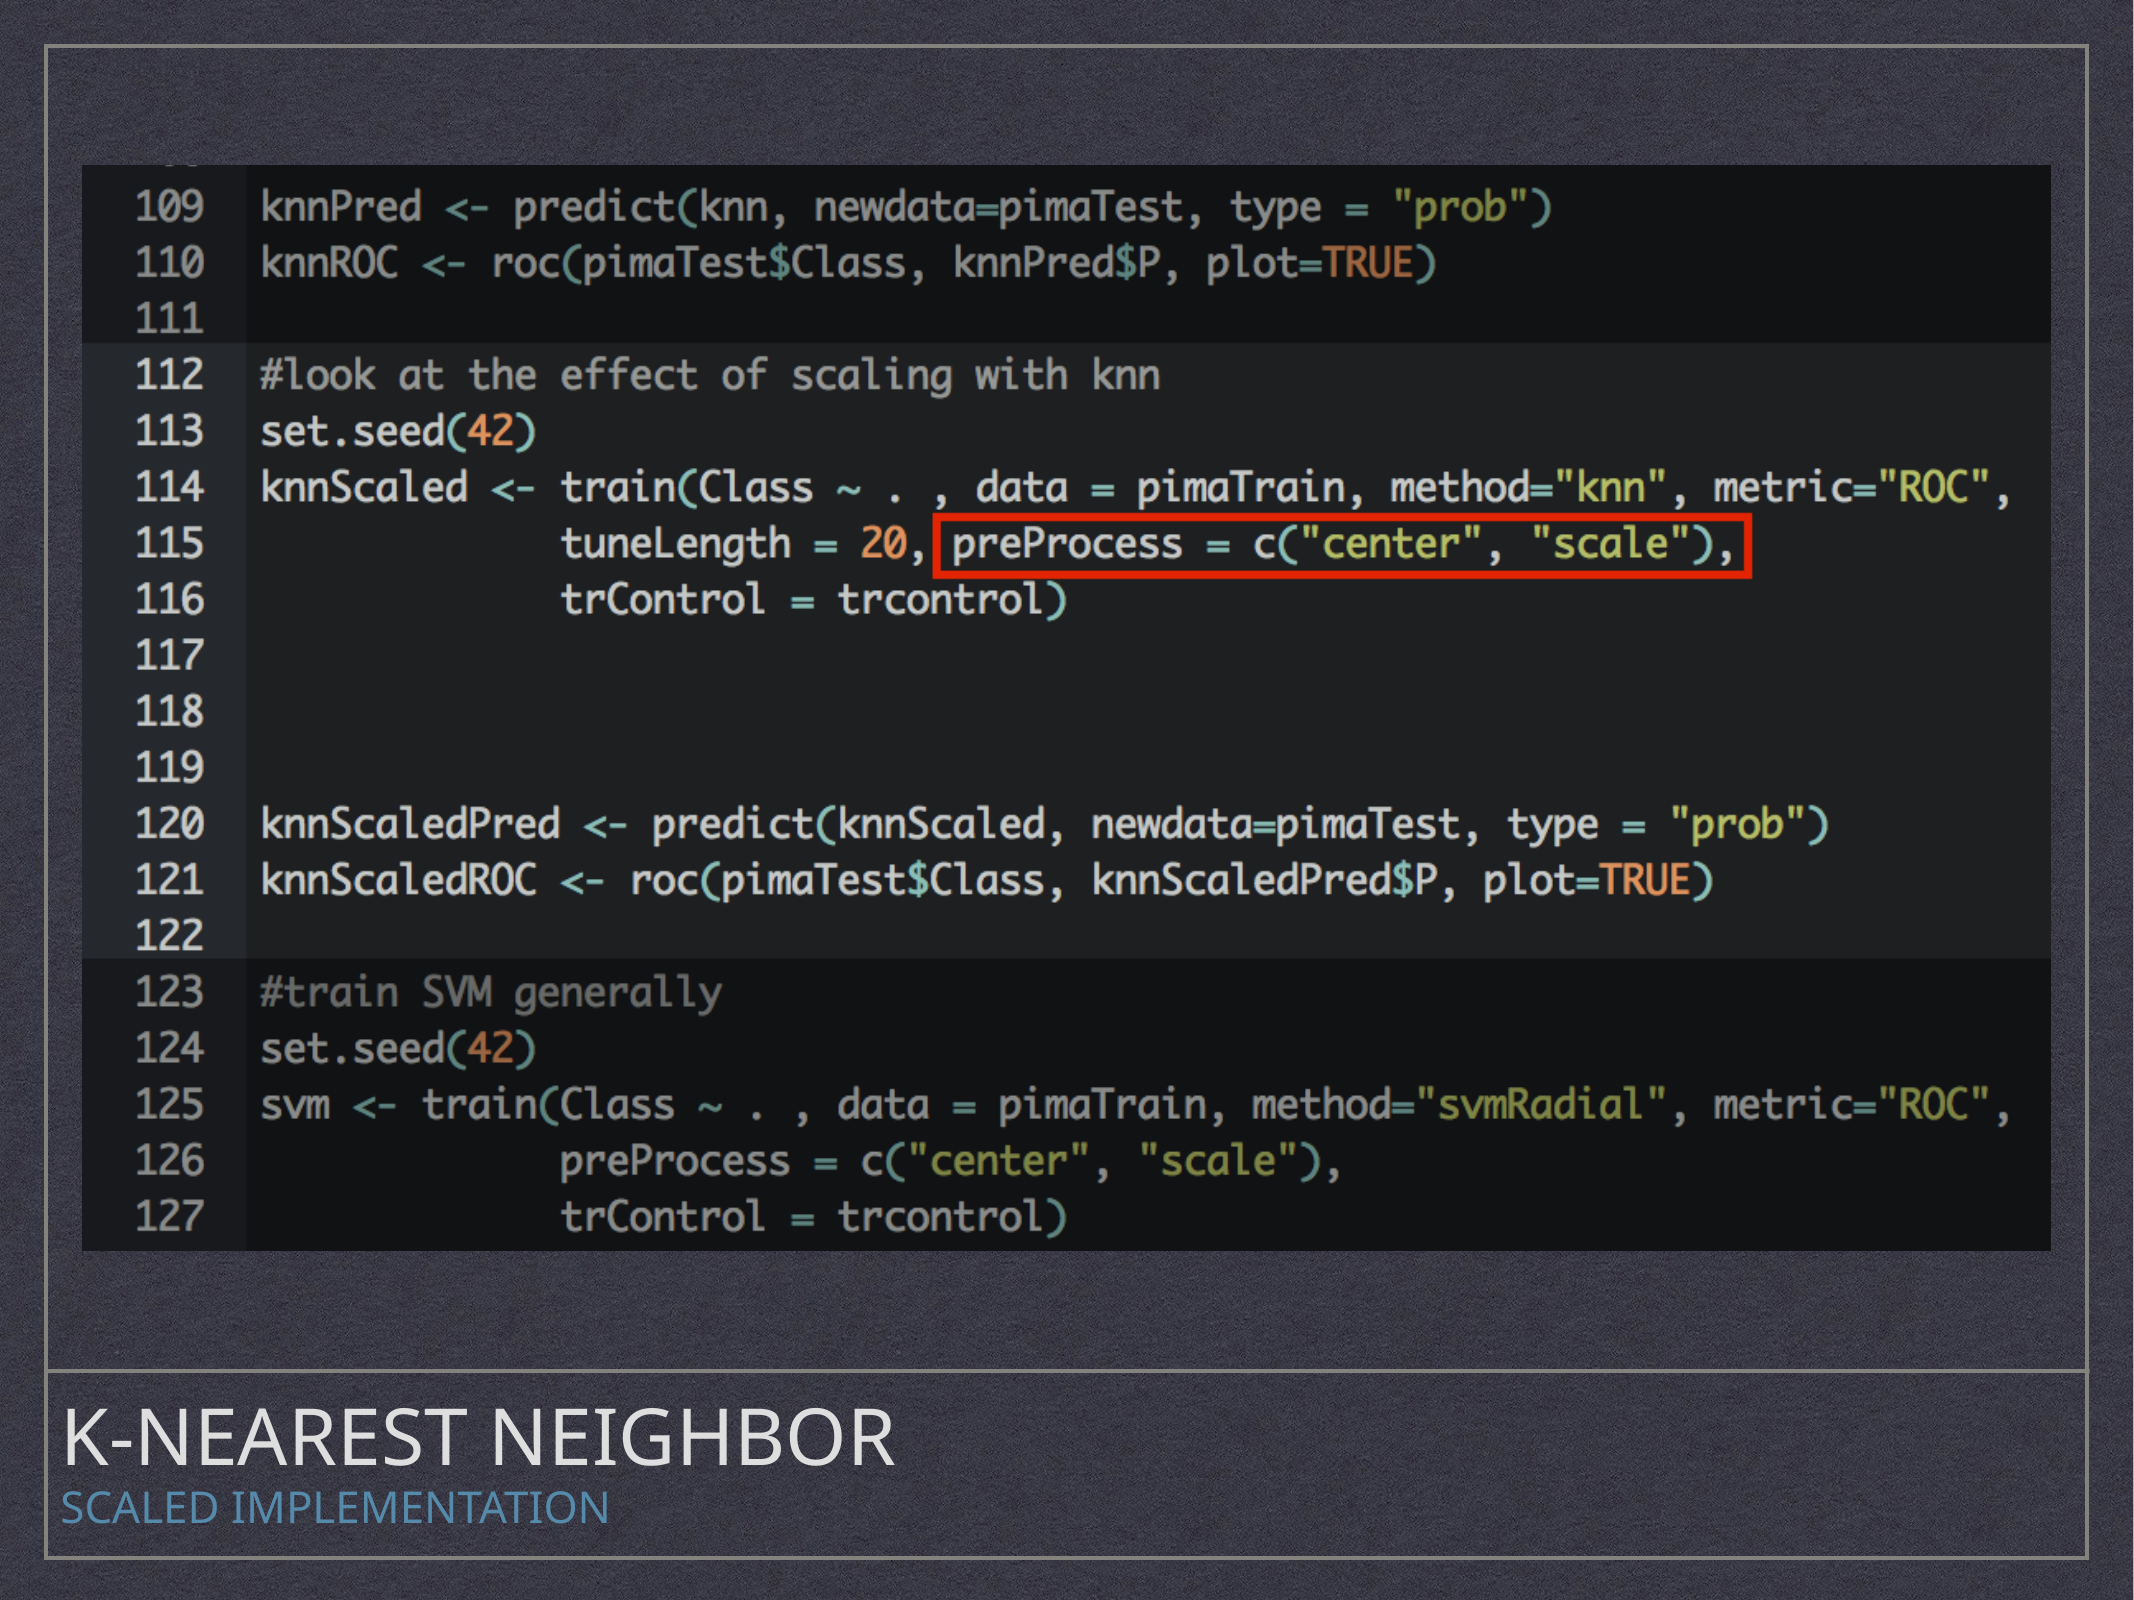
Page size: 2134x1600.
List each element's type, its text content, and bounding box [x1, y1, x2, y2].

list Scaled implementation [59, 1478, 1841, 1551]
title K-Nearest Neighbor [59, 1372, 1841, 1478]
picture [0, 0, 2134, 1600]
